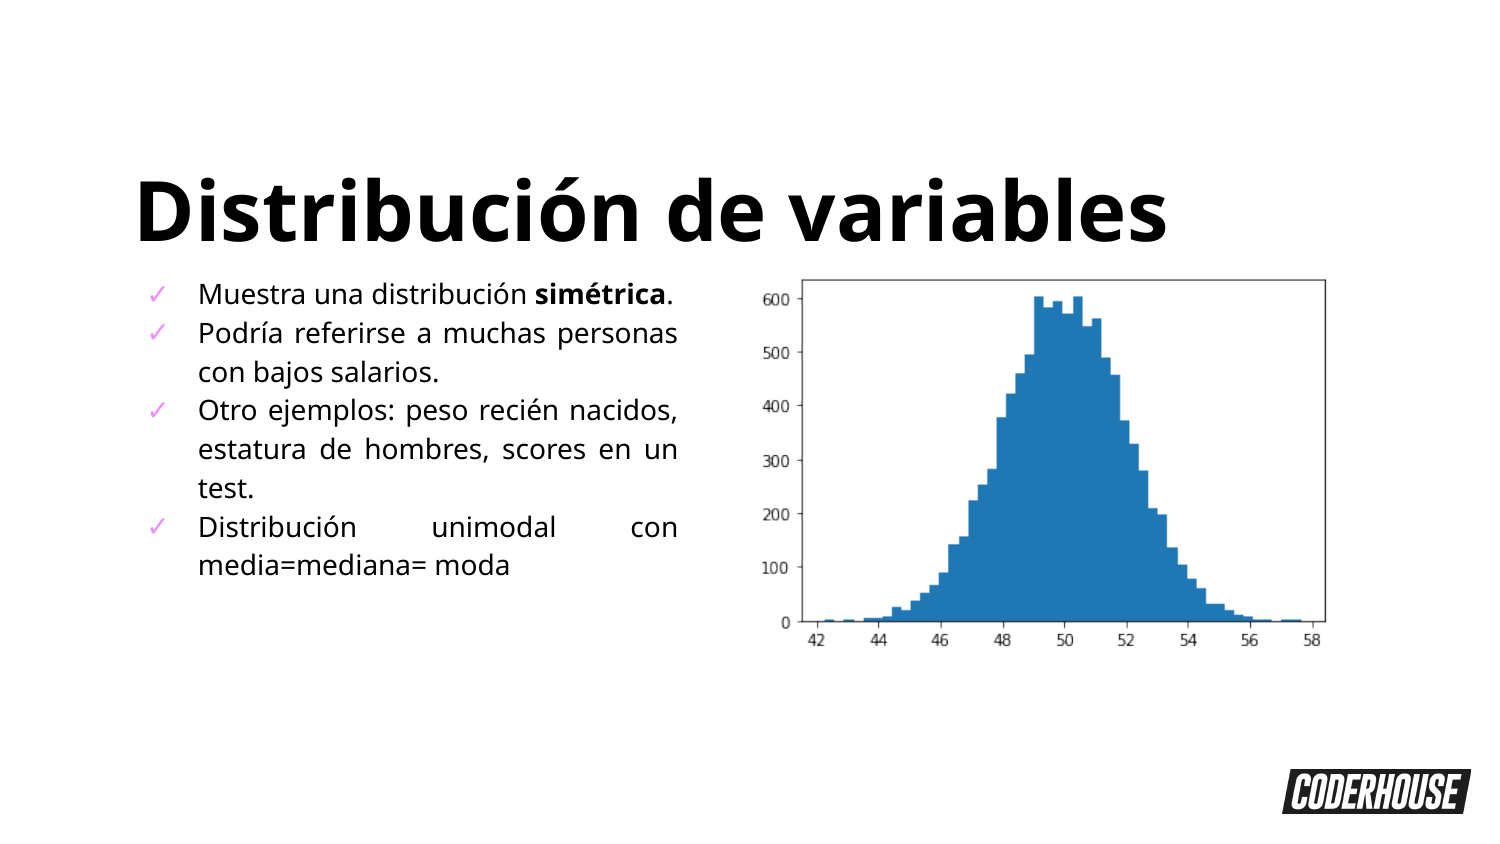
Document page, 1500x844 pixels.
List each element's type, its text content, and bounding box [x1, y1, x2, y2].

picture [1281, 769, 1471, 814]
picture [749, 270, 1337, 659]
text_box Distribución de variables [118, 154, 1365, 257]
text_box Muestra una distribución simétrica. Podría referirse a muchas personas con bajos salarios. Otro ejemplos: peso recién nacidos, estatura de hombres, scores en un test. Distribución unimodal con media=mediana= moda [107, 256, 694, 716]
